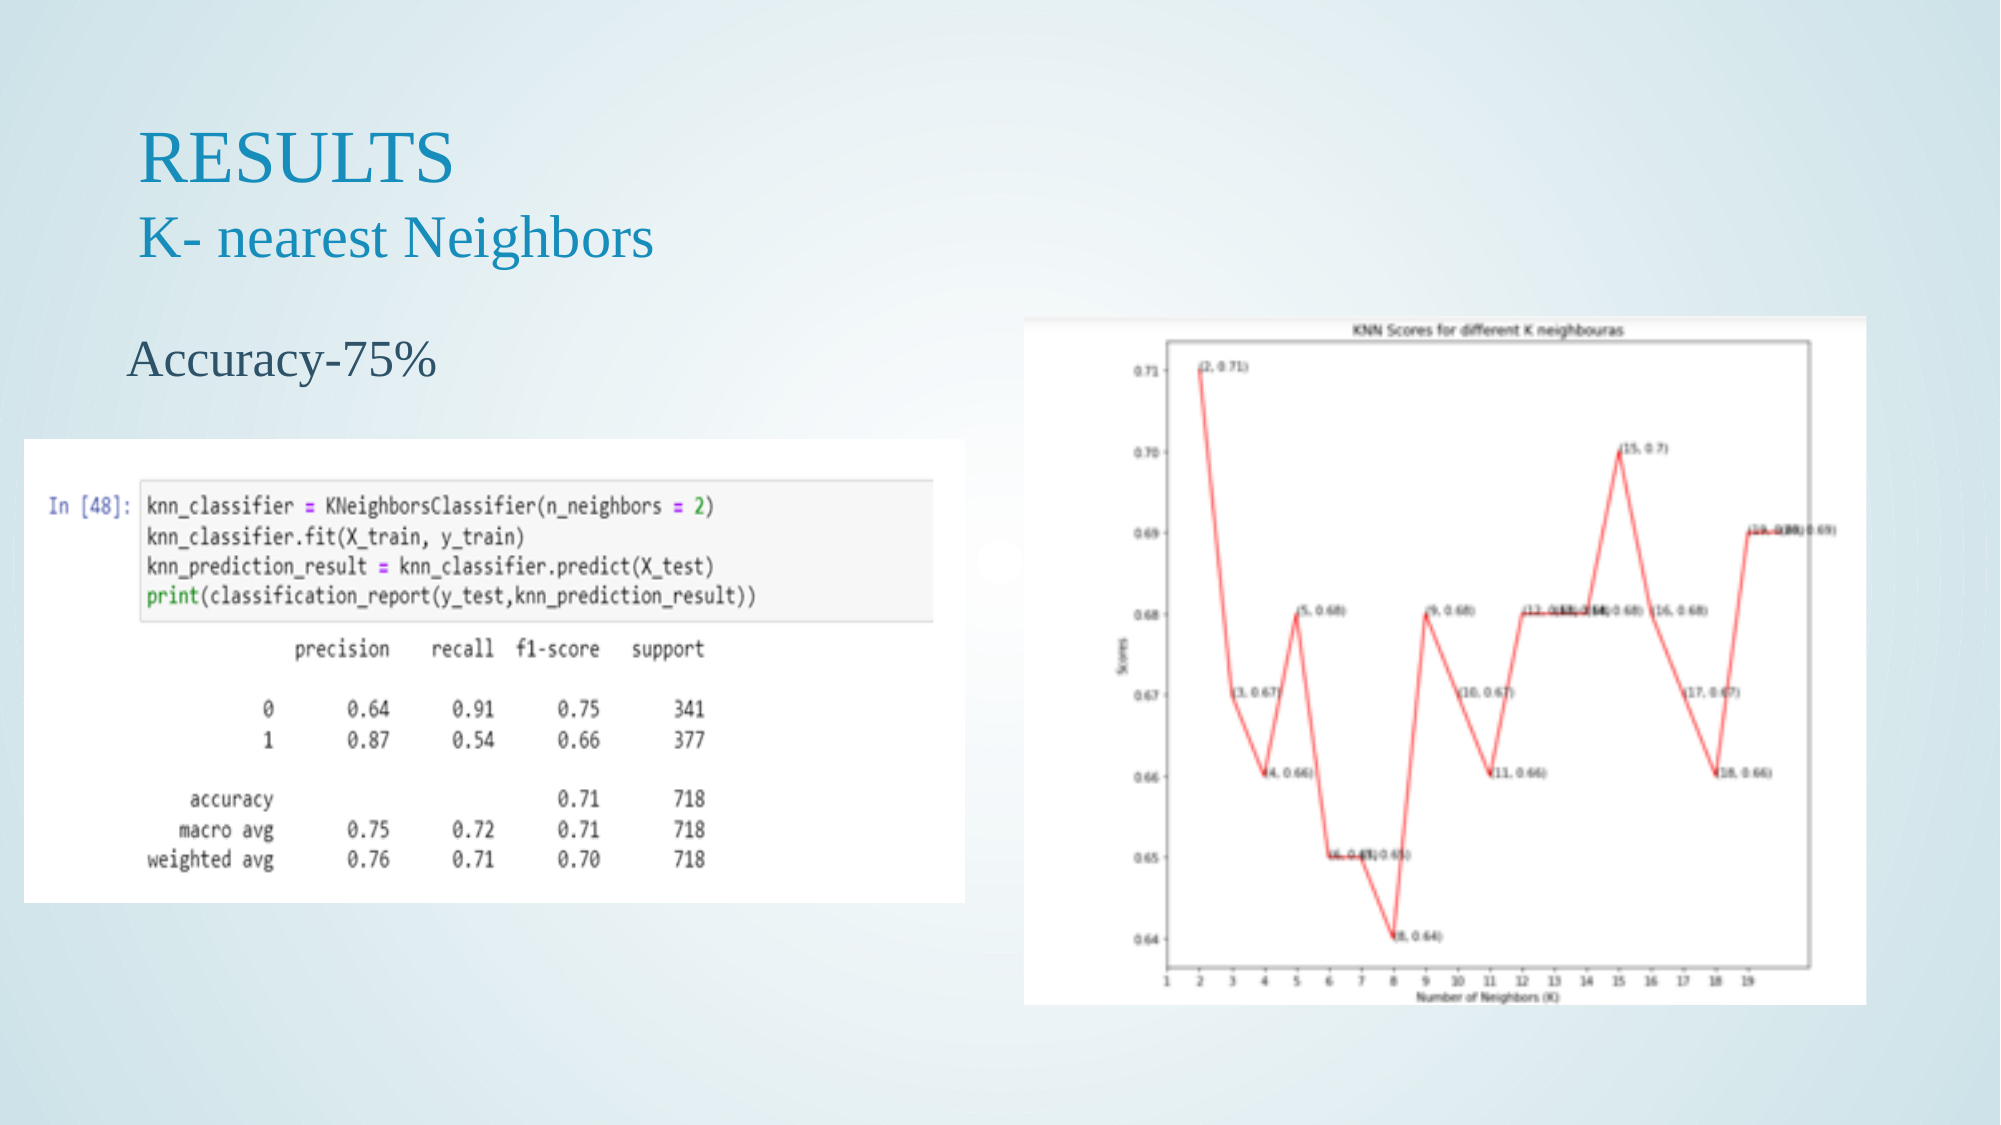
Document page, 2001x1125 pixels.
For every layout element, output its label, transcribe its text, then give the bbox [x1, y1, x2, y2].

list Accuracy-75% [111, 316, 553, 415]
title RESULTS K- nearest Neighbors [123, 99, 1534, 317]
picture [24, 439, 966, 903]
picture [1023, 316, 1867, 1005]
